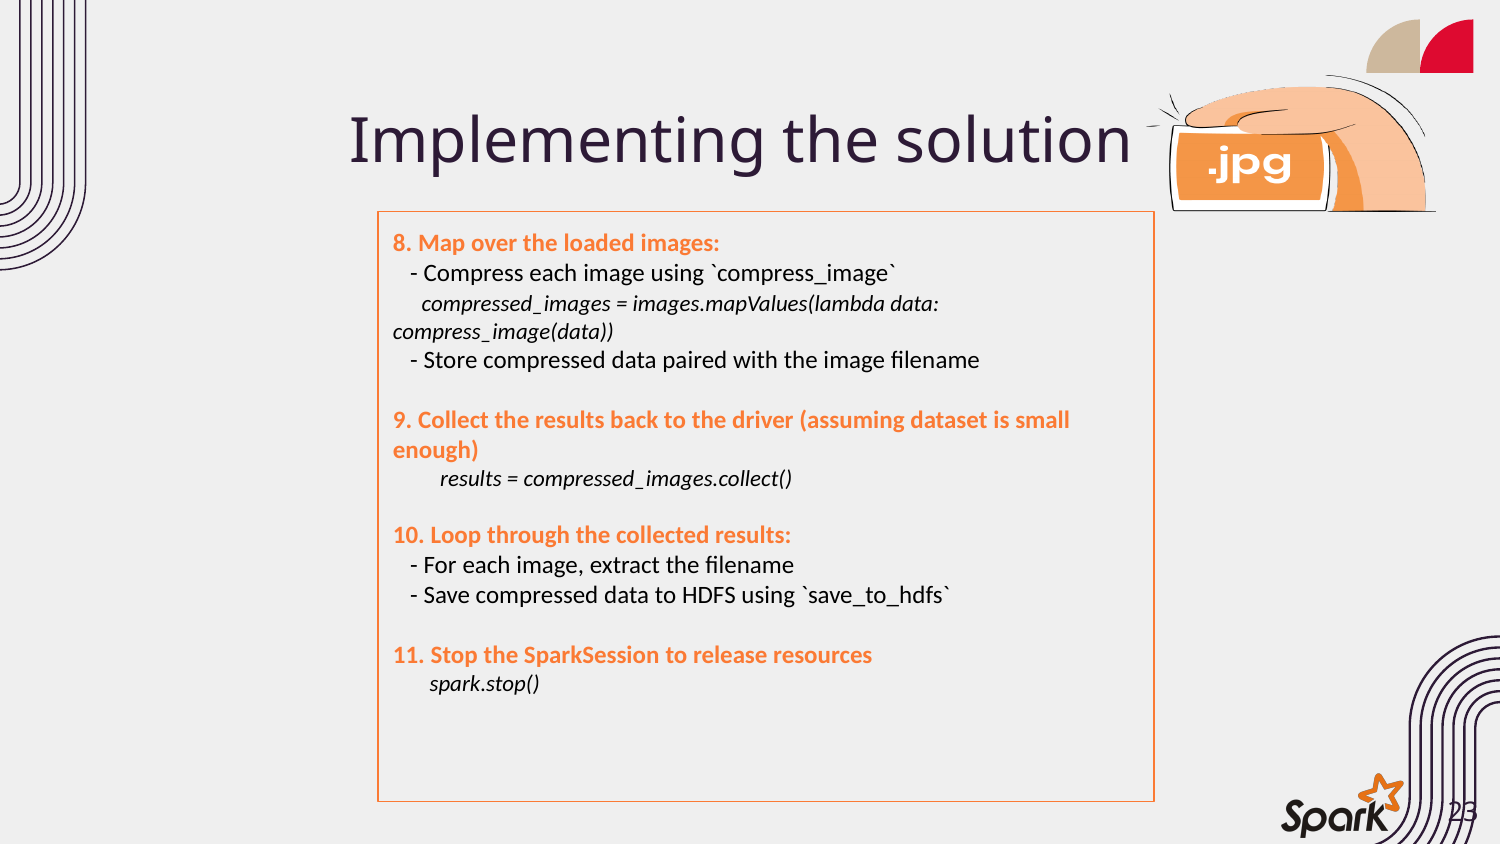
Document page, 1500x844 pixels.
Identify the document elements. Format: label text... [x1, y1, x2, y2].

slide_number 23 [1410, 779, 1494, 844]
picture [1146, 0, 1436, 212]
picture [1281, 750, 1404, 844]
text_box 8. Map over the loaded images: - Compress each image using `compress_image` compressed_images = images.mapValues(lambda data: compress_image(data)) - Store compressed data paired with the image filename 9. Collect the results back to the driver (assuming dataset is small enough) results = compressed_images.collect() 10. Loop through the collected results: - For each image, extract the filename - Save compressed data to HDFS using `save_to_hdfs` 11. Stop the SparkSession to release resources spark.stop() [377, 211, 1155, 802]
title Implementing the solution [118, 85, 1141, 180]
